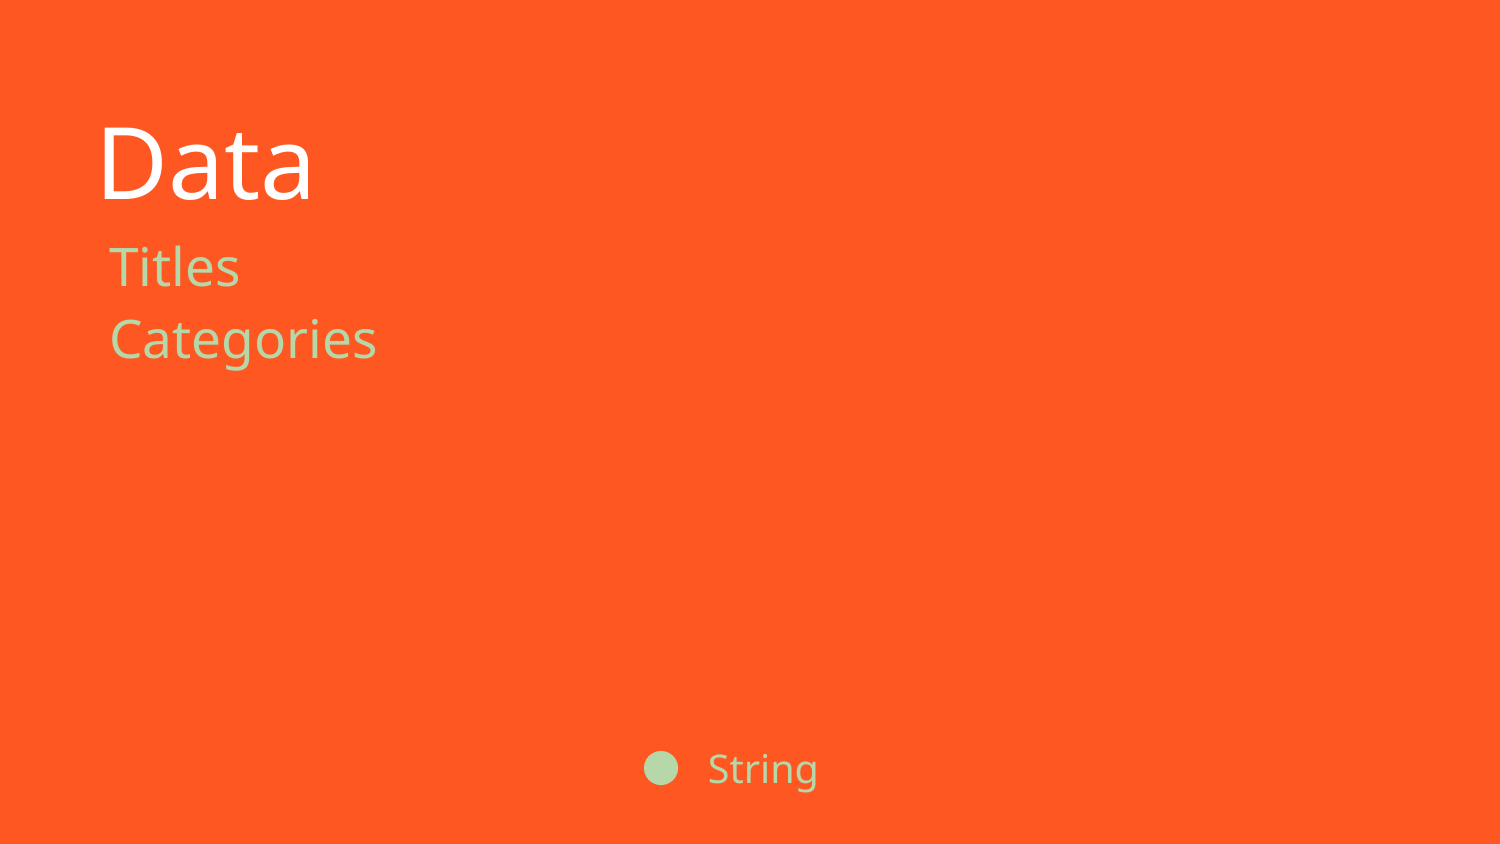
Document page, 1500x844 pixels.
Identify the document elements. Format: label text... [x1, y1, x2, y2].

text_box [644, 751, 678, 785]
text_box String [671, 728, 856, 807]
title Data Titles Categories [80, 77, 1013, 760]
